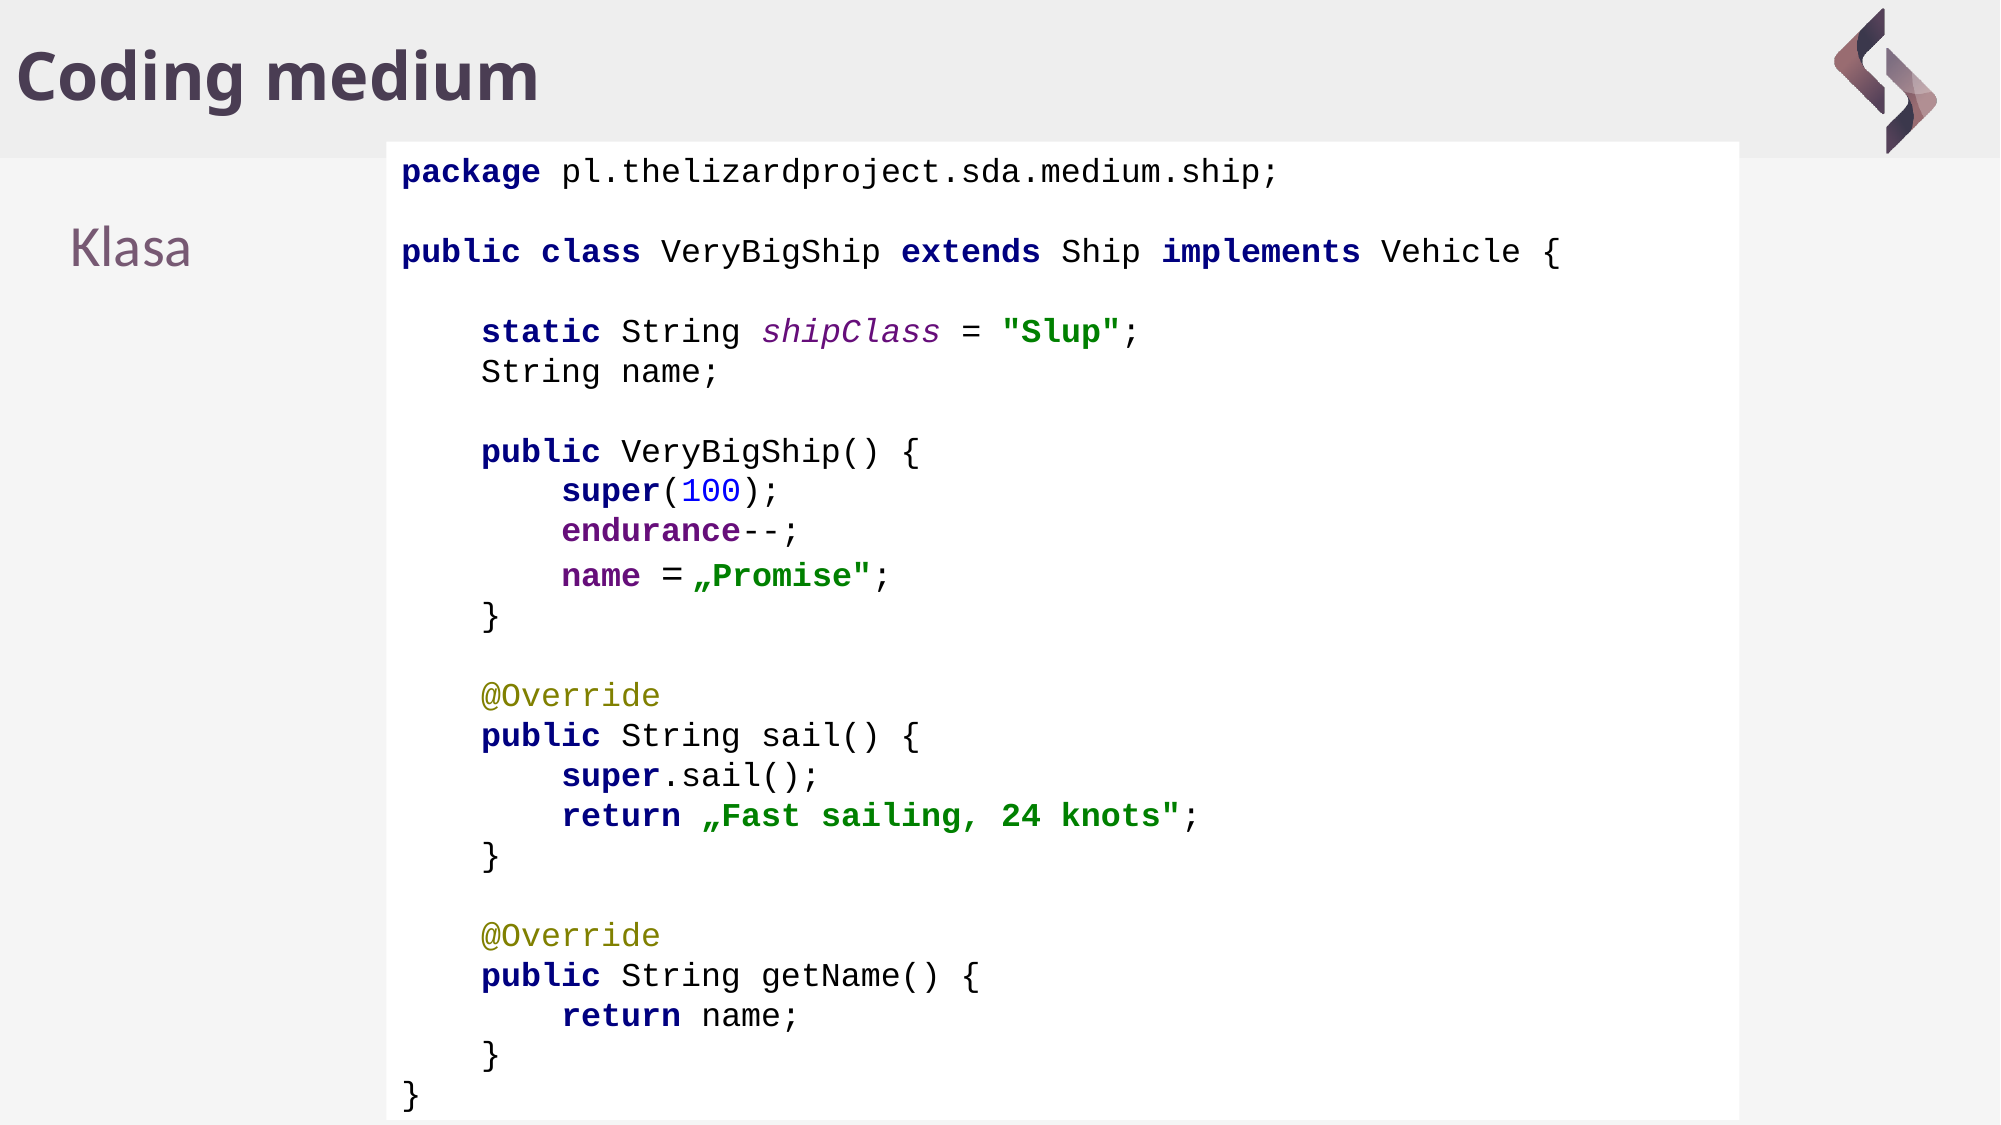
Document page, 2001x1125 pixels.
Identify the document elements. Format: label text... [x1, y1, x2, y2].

picture [1787, 0, 2001, 166]
title Coding medium [0, 0, 1788, 158]
list Klasa [55, 208, 386, 292]
text_box package pl.thelizardproject.sda.medium.ship; public class VeryBigShip extends Ship implements Vehicle { static String shipClass = "Slup"; String name; public VeryBigShip() { super(100); endurance--; name = „Promise"; } @Override public String sail() { super.sail(); return „Fast sailing, 24 knots"; } @Override public String getName() { return name; } } [386, 141, 1740, 1120]
